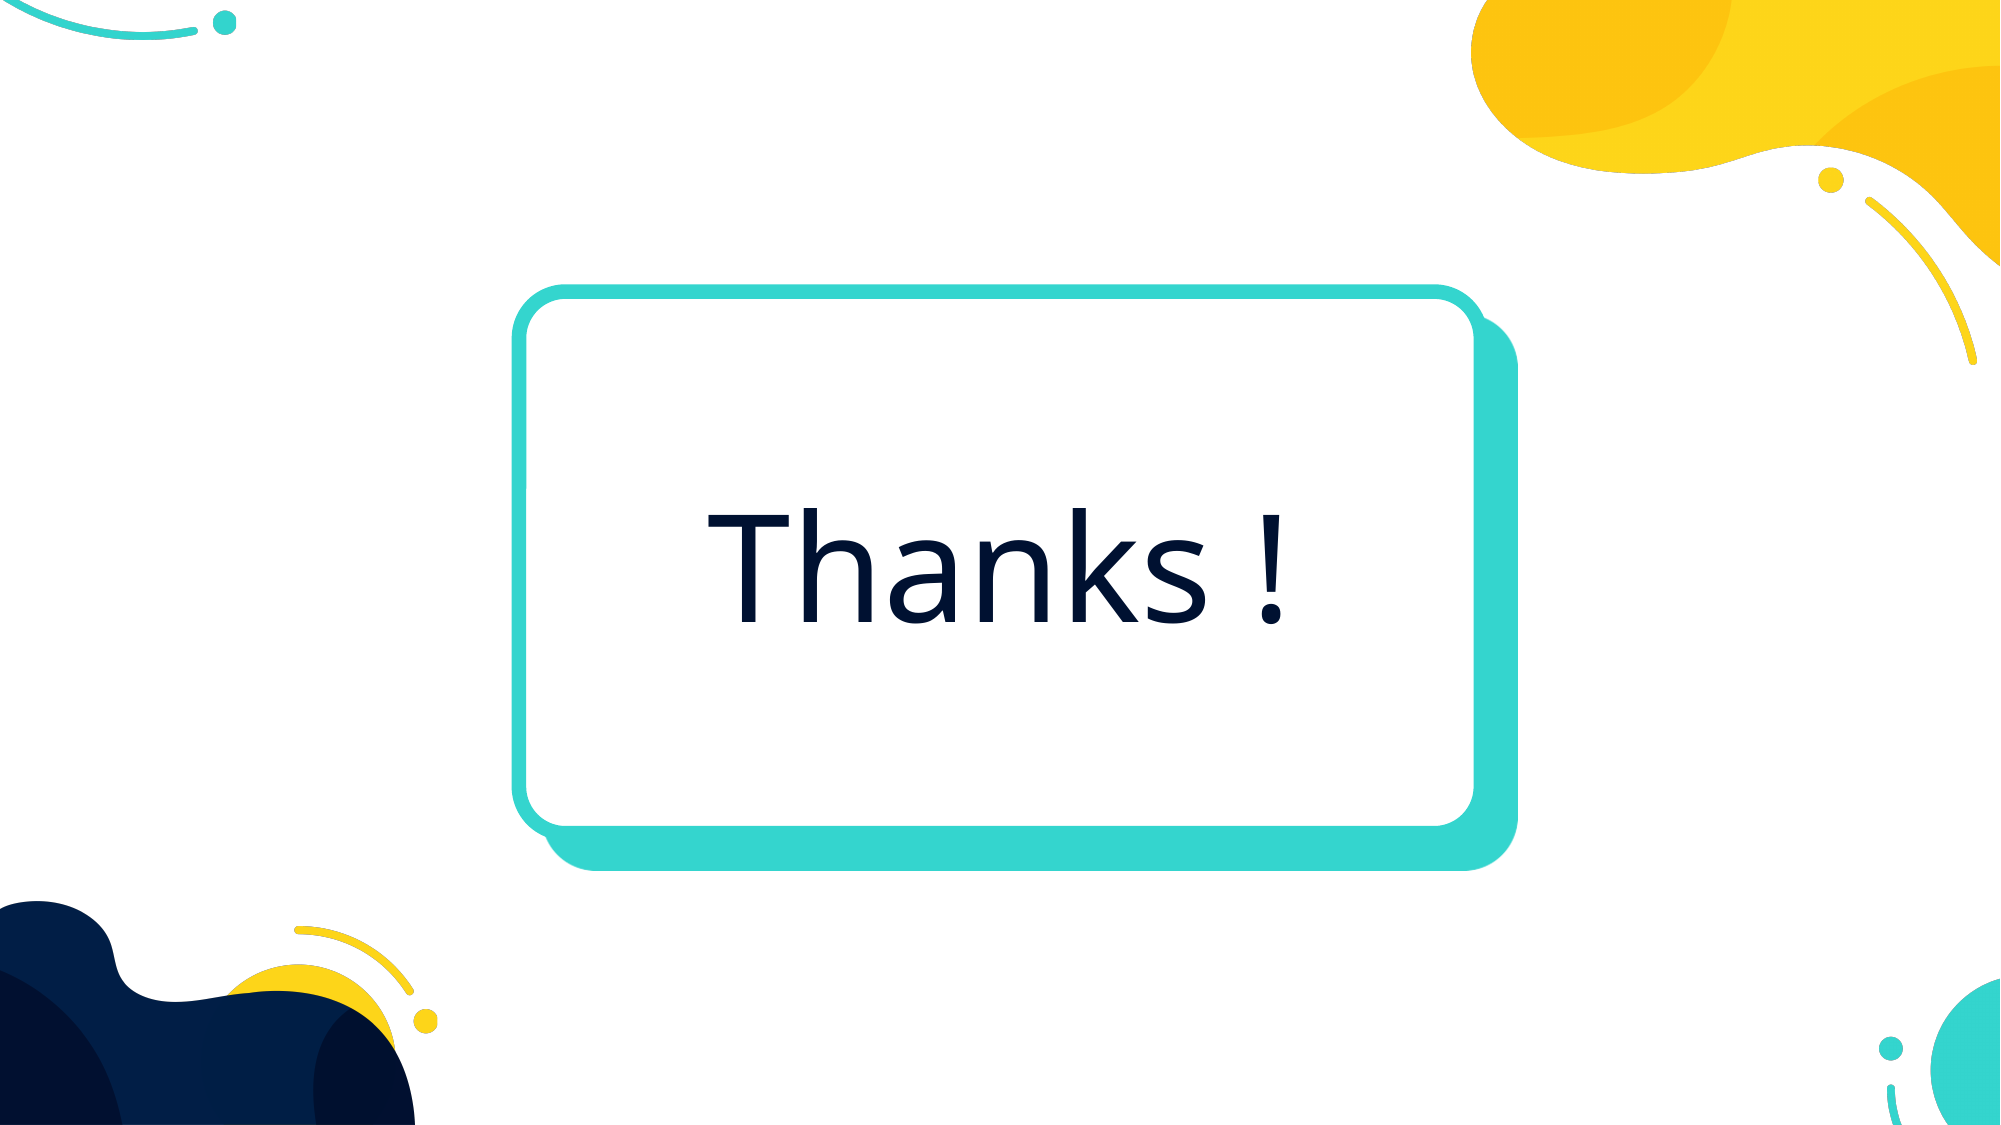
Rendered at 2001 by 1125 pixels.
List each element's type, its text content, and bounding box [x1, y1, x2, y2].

picture [0, 0, 237, 40]
text_box Thanks ! [518, 291, 1481, 834]
picture [0, 901, 438, 1125]
picture [1471, 0, 2000, 365]
picture [1879, 975, 2000, 1125]
